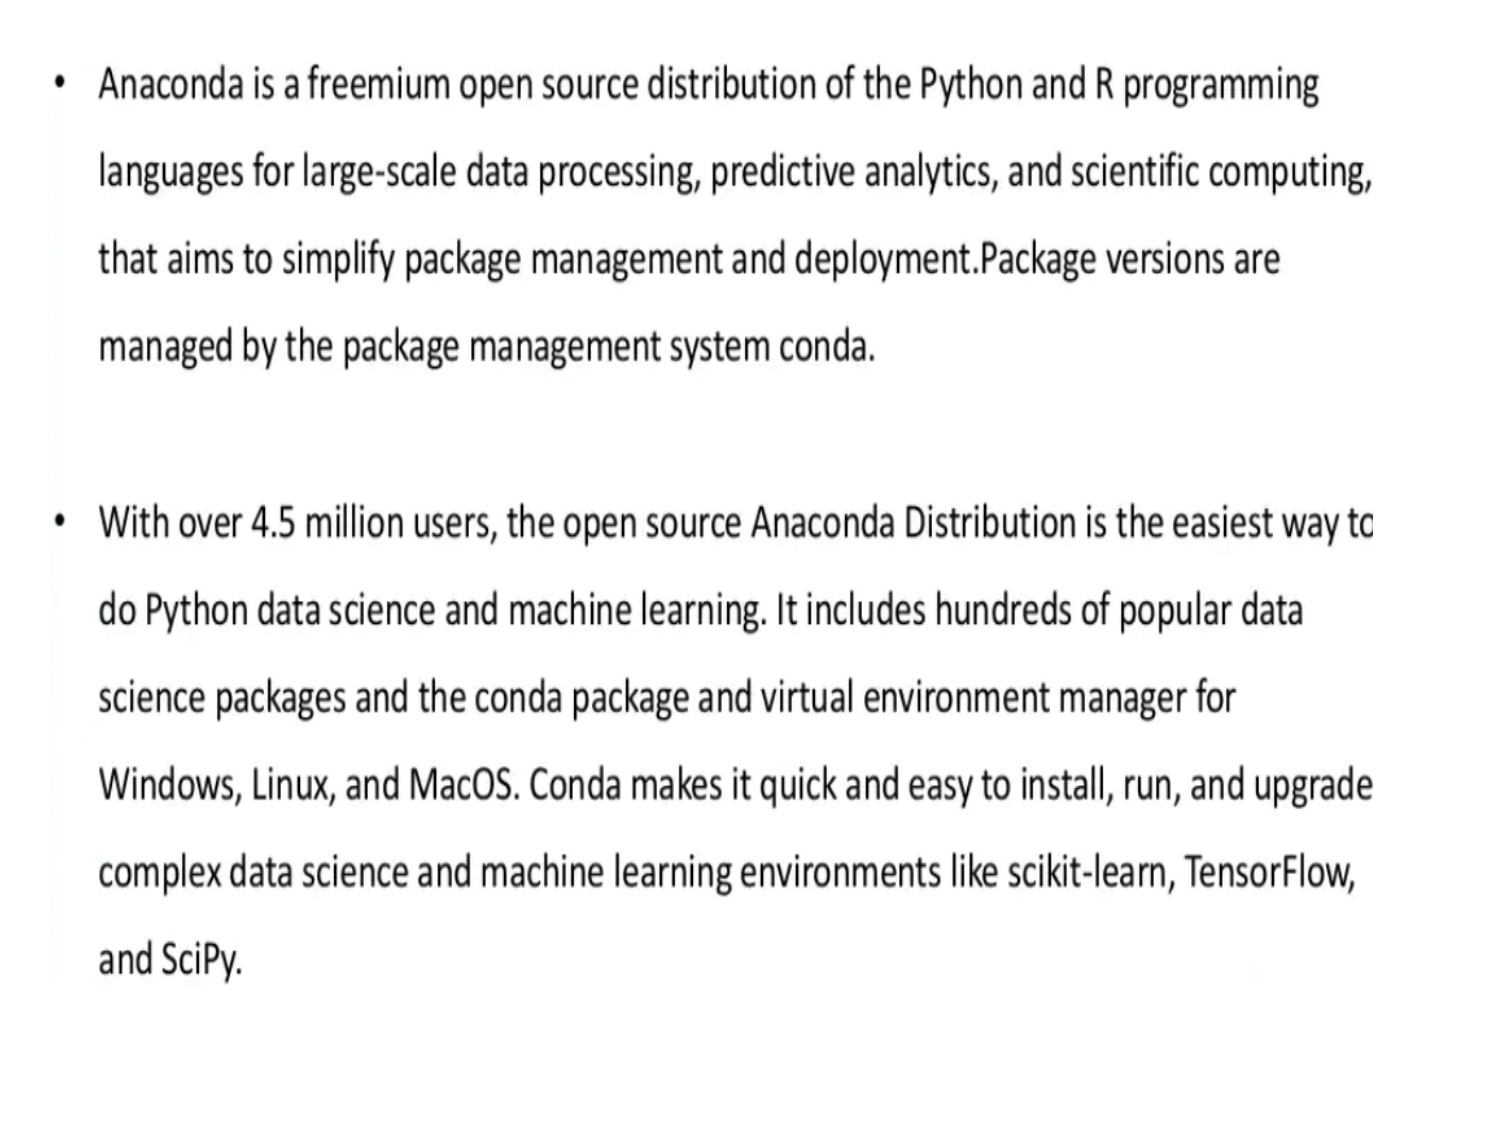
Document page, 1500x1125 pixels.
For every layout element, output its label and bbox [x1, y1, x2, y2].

picture [49, 49, 1373, 988]
